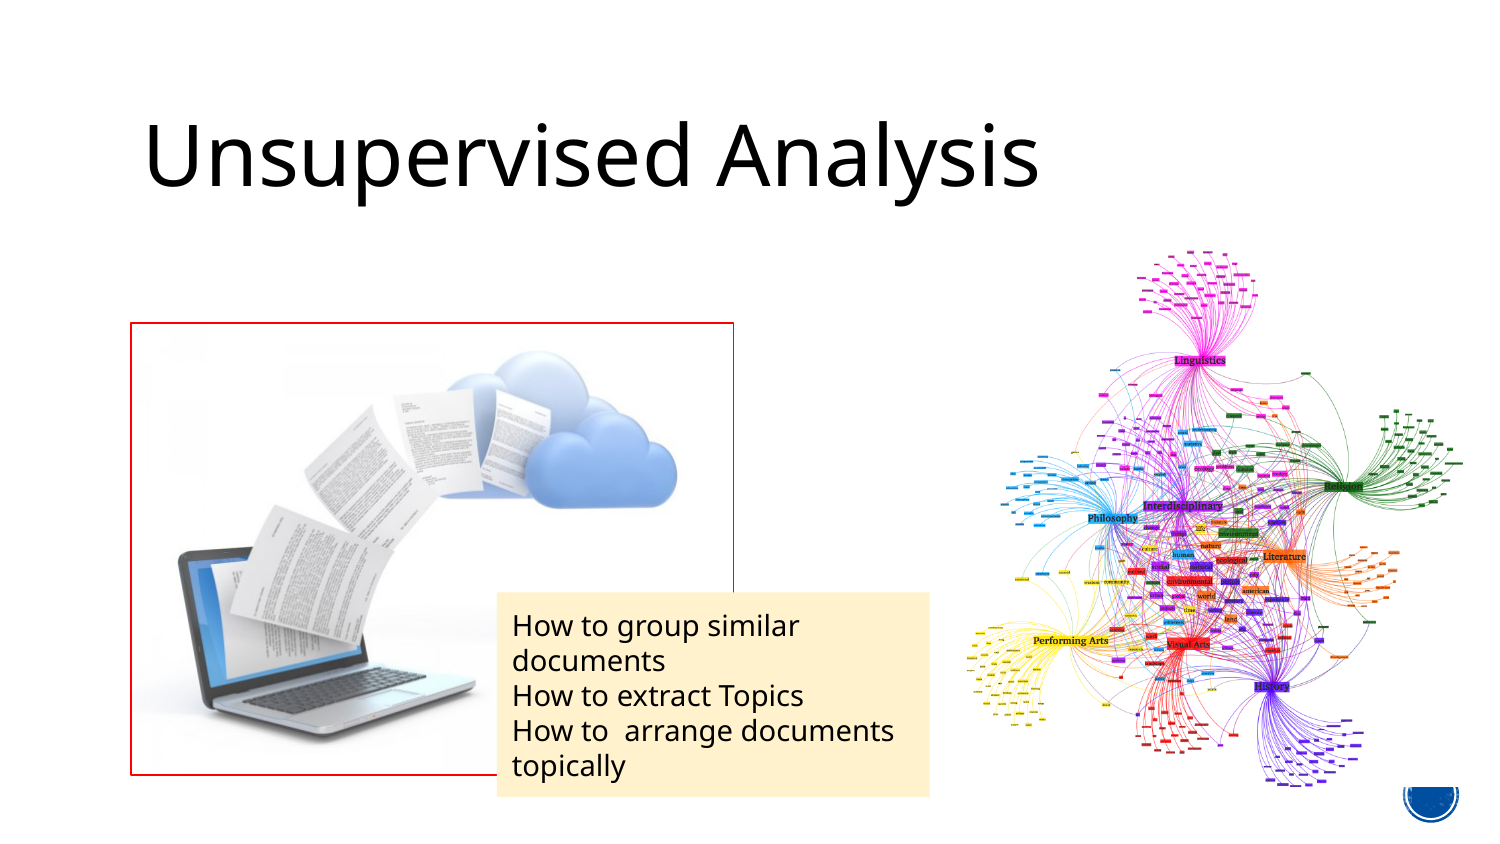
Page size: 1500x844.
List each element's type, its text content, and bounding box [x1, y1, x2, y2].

picture [955, 250, 1469, 823]
text_box How to group similar documents How to extract Topics How to arrange documents topically [496, 592, 930, 798]
picture [131, 323, 733, 775]
title Unsupervised Analysis [131, 59, 1370, 258]
